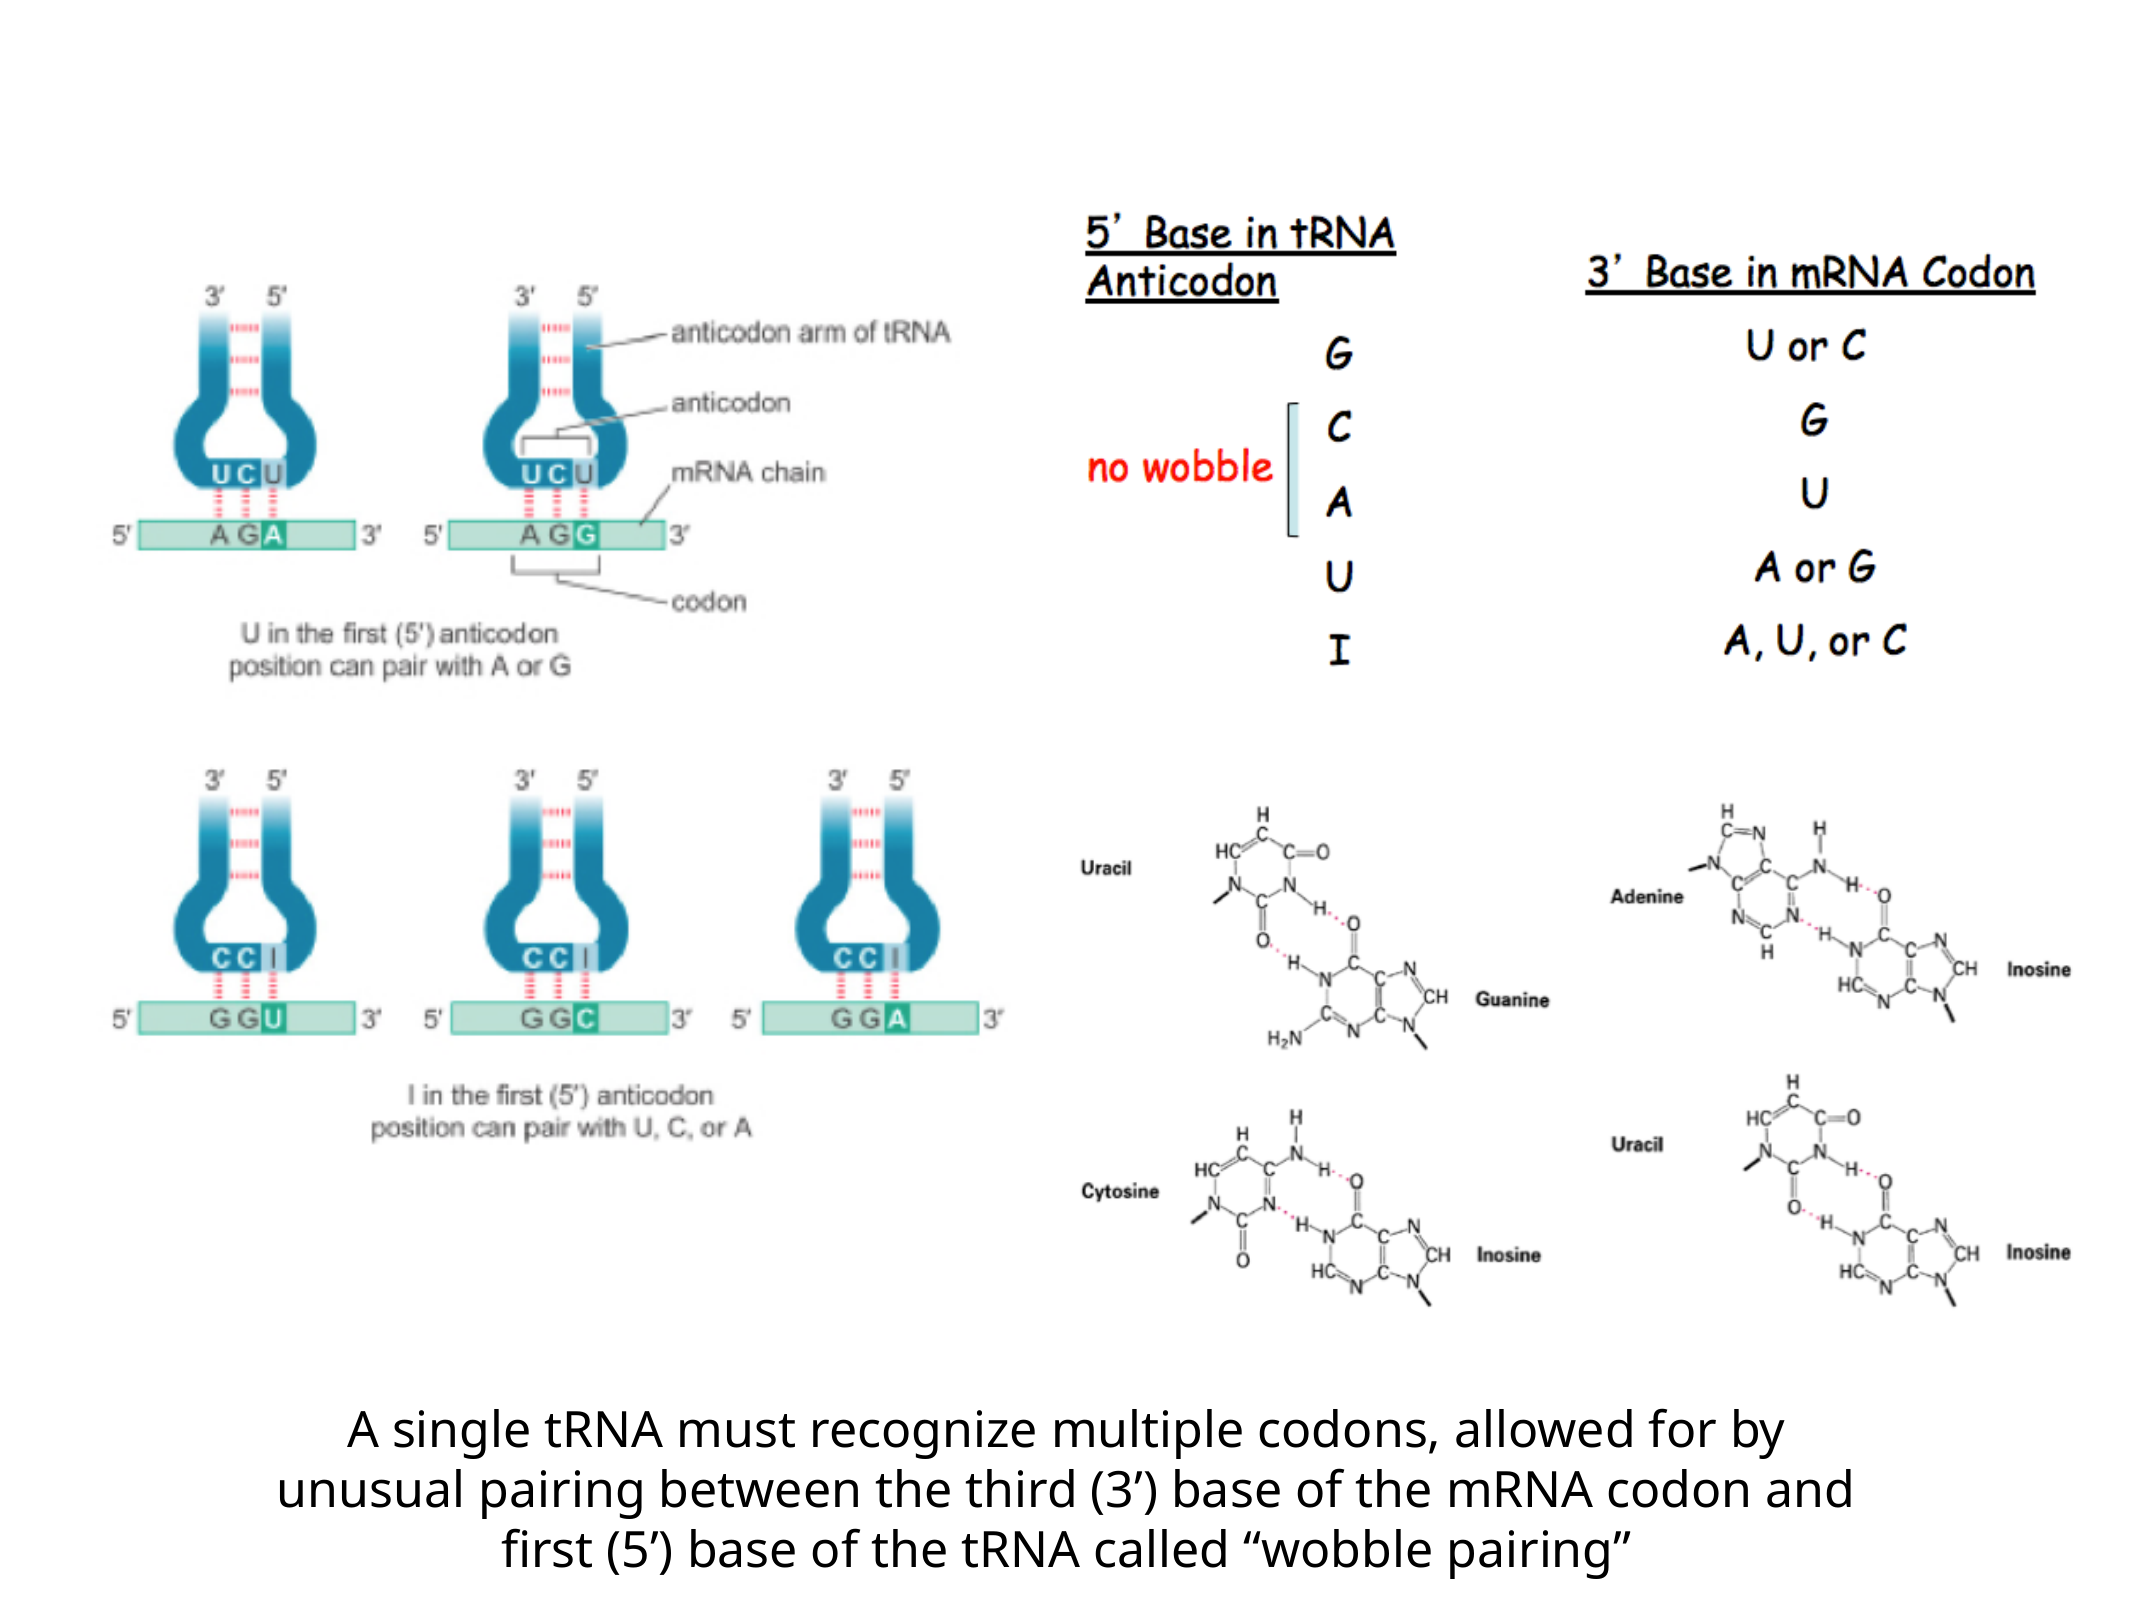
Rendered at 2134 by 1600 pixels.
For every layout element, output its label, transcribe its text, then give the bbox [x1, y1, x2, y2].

picture [46, 195, 2128, 1334]
text_box A single tRNA must recognize multiple codons, allowed for by unusual pairing between the third (3’) base of the mRNA codon and first (5’) base of the tRNA called “wobble pairing” [268, 1397, 1865, 1578]
